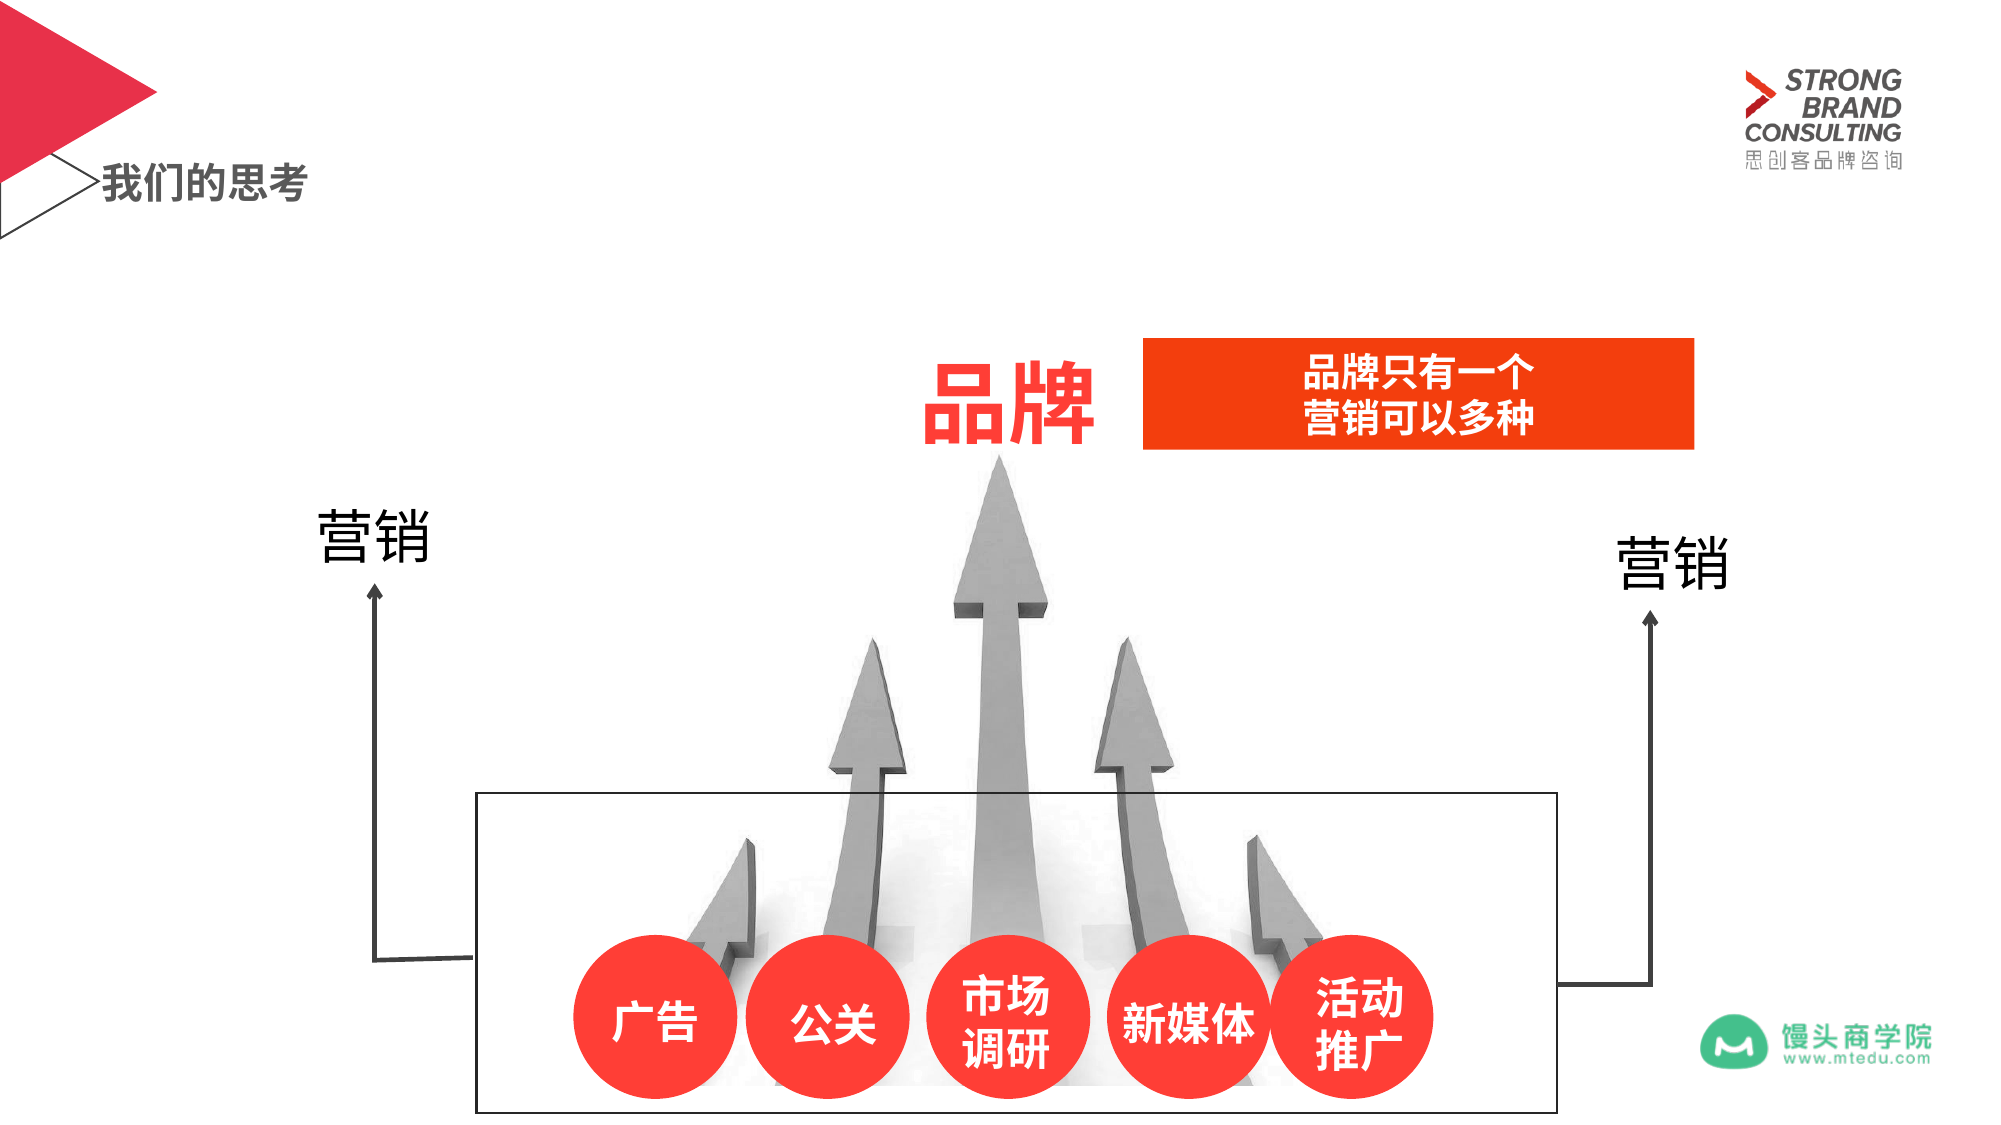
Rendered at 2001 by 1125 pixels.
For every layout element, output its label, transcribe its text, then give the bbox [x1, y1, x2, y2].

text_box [375, 957, 473, 961]
text_box 品牌 [899, 338, 1118, 430]
text_box [475, 792, 1558, 1114]
picture [612, 430, 1419, 1086]
picture [1683, 37, 1965, 211]
text_box 我们的思考 [94, 154, 319, 215]
text_box 营销 [300, 492, 522, 578]
text_box 品牌只有一个 营销可以多种 [1142, 337, 1696, 451]
picture [1683, 1000, 1965, 1085]
text_box 营销 [1599, 519, 1821, 605]
